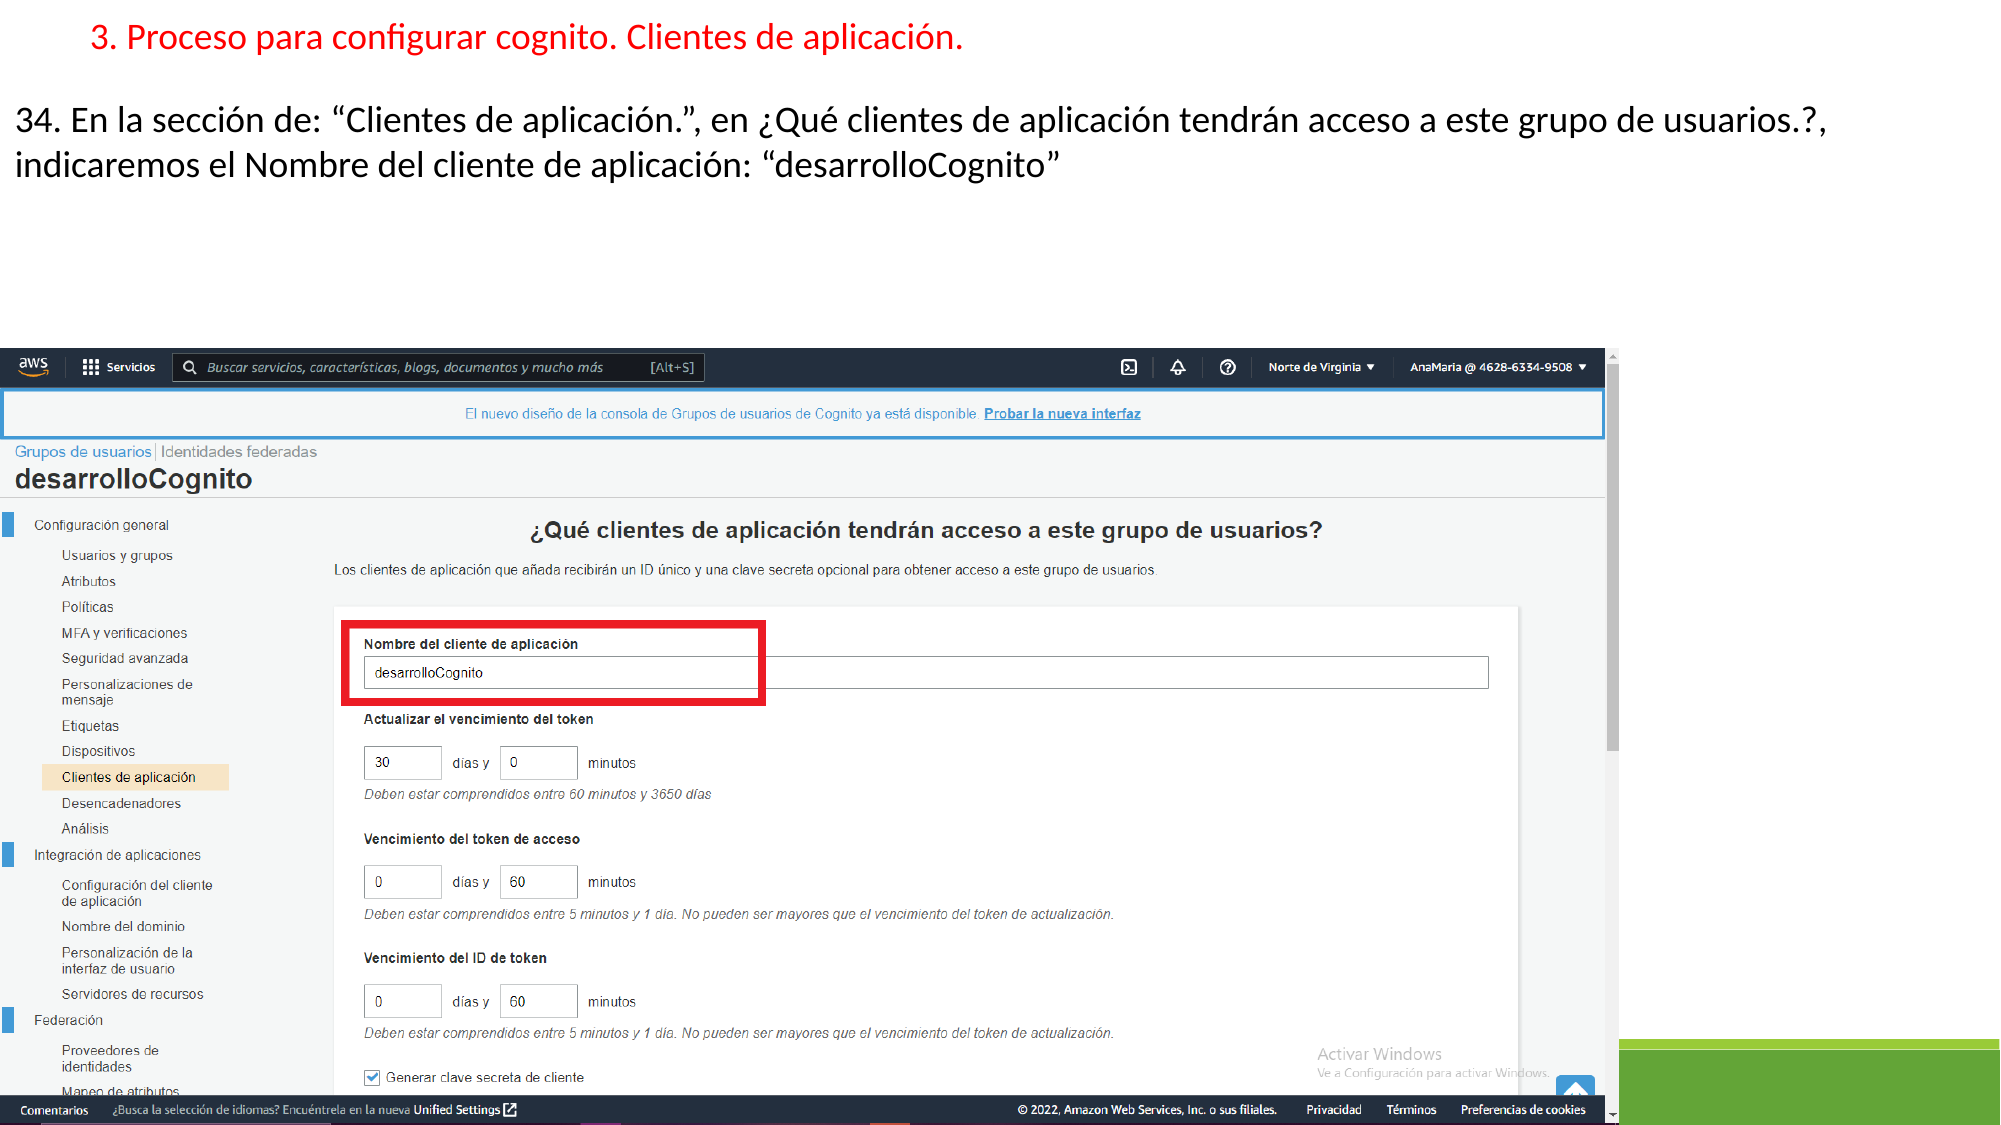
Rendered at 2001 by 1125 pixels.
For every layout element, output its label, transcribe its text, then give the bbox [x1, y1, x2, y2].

picture [0, 347, 1620, 1125]
text_box 3. Proceso para configurar cognito. Clientes de aplicación. [0, 4, 2000, 65]
text_box 34. En la sección de: “Clientes de aplicación.”, en ¿Qué clientes de aplicación tendrán acceso a este grupo de usuarios.?, indicaremos el Nombre del cliente de aplicación: “desarrolloCognito” [0, 87, 2000, 193]
